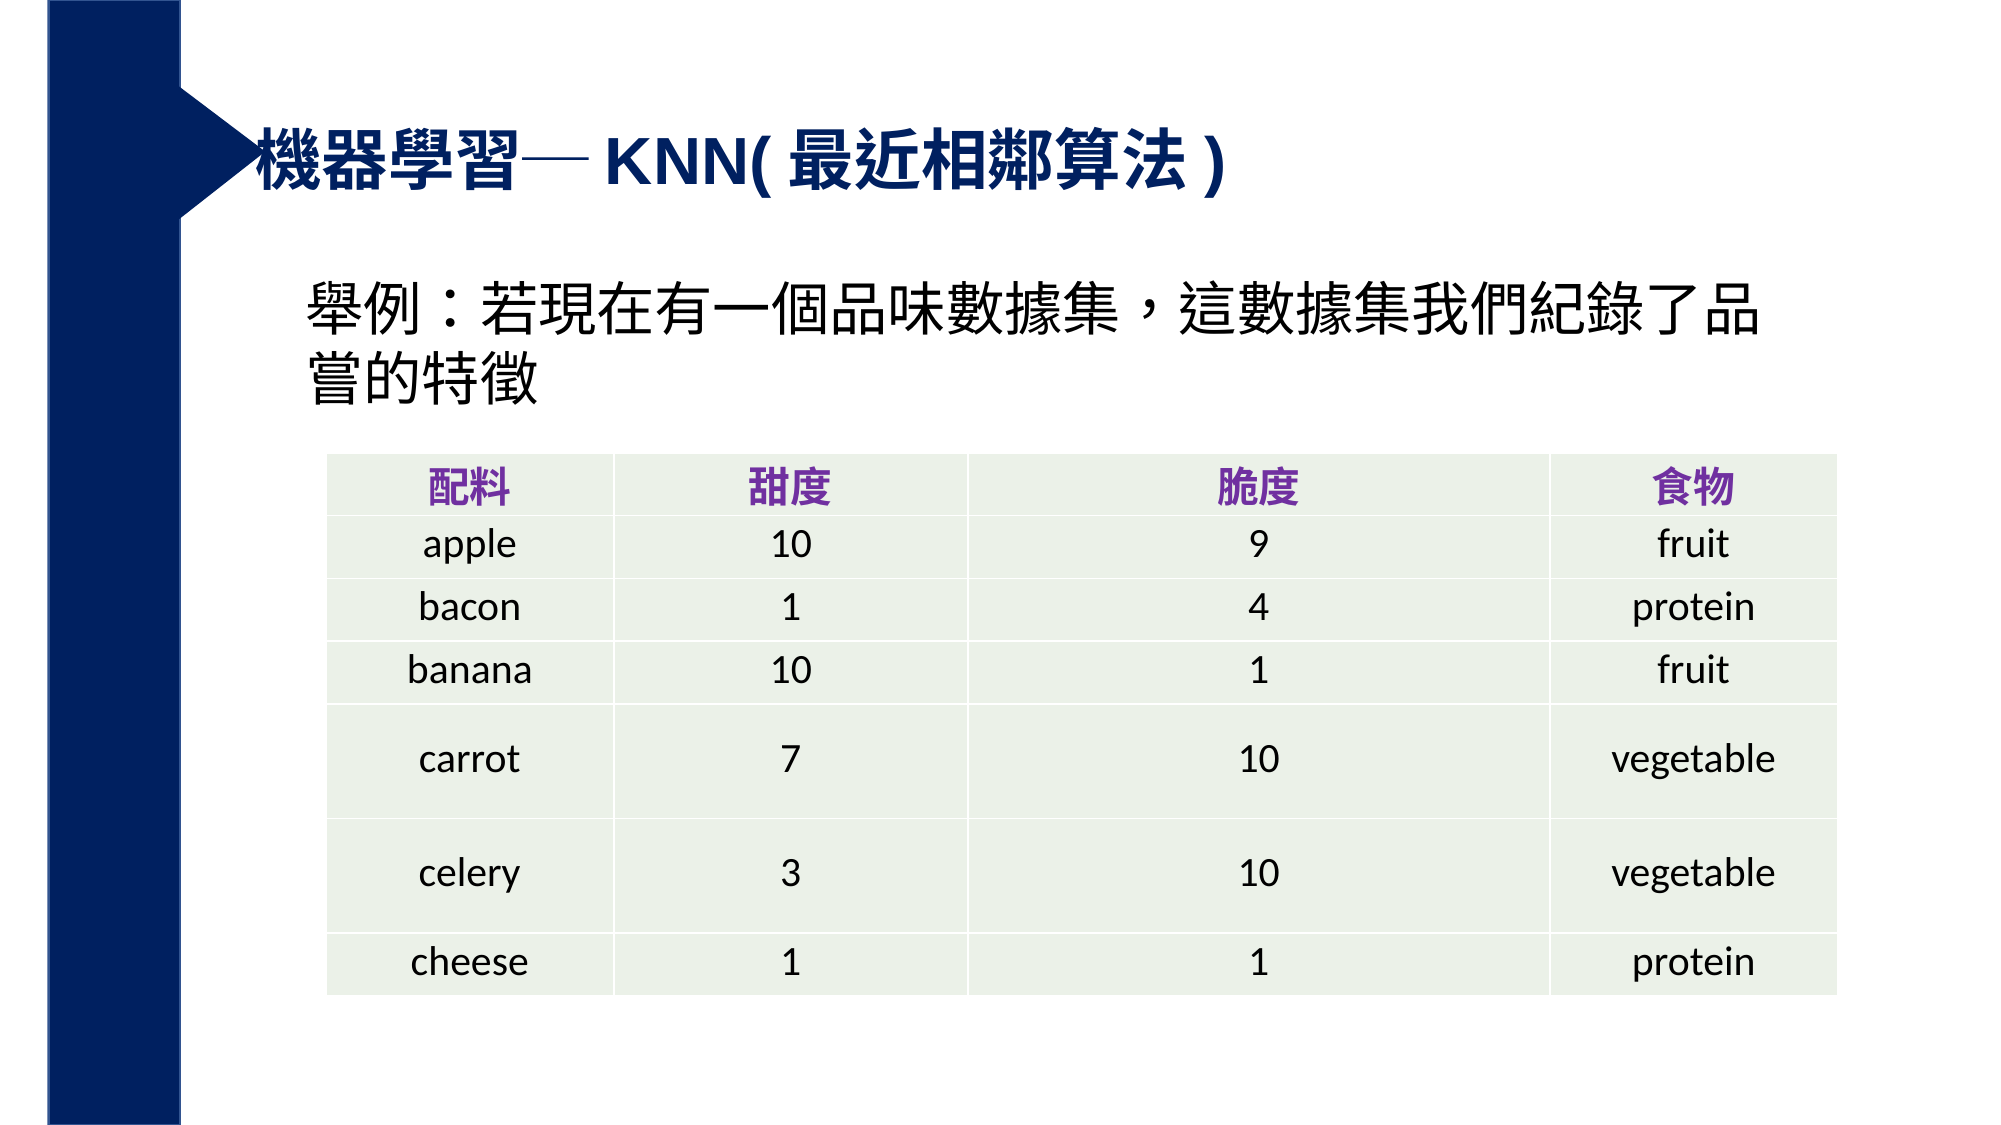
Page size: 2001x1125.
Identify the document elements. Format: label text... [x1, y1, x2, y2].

table_cell apple [327, 516, 613, 578]
table_cell cheese [327, 934, 613, 995]
table_cell 1 [969, 642, 1549, 703]
table_cell 1 [615, 579, 967, 640]
table_header 脆度 [969, 454, 1549, 515]
table_cell protein [1551, 579, 1837, 640]
table_cell 10 [969, 819, 1549, 932]
text_box 機器學習─KNN(最近相鄰算法) [240, 110, 1242, 206]
table_cell fruit [1551, 642, 1837, 703]
table_cell 1 [615, 934, 967, 995]
table_cell protein [1551, 934, 1837, 995]
table_cell 10 [969, 705, 1549, 818]
table_cell fruit [1551, 516, 1837, 578]
table_header 甜度 [615, 454, 967, 515]
table_cell 4 [969, 579, 1549, 640]
table_cell 1 [969, 934, 1549, 995]
table_cell 3 [615, 819, 967, 932]
table_cell 9 [969, 516, 1549, 578]
table_header 配料 [327, 454, 613, 515]
table_cell bacon [327, 579, 613, 640]
table_cell 7 [615, 705, 967, 818]
table_header 食物 [1551, 454, 1837, 515]
table_cell banana [327, 642, 613, 703]
text_box 舉例：若現在有一個品味數據集，這數據集我們紀錄了品嘗的特徵 [290, 264, 1803, 420]
table_cell 10 [615, 516, 967, 578]
table_cell celery [327, 819, 613, 932]
table_cell carrot [327, 705, 613, 818]
table_cell 10 [615, 642, 967, 703]
table_cell vegetable [1551, 705, 1837, 818]
table_cell vegetable [1551, 819, 1837, 932]
